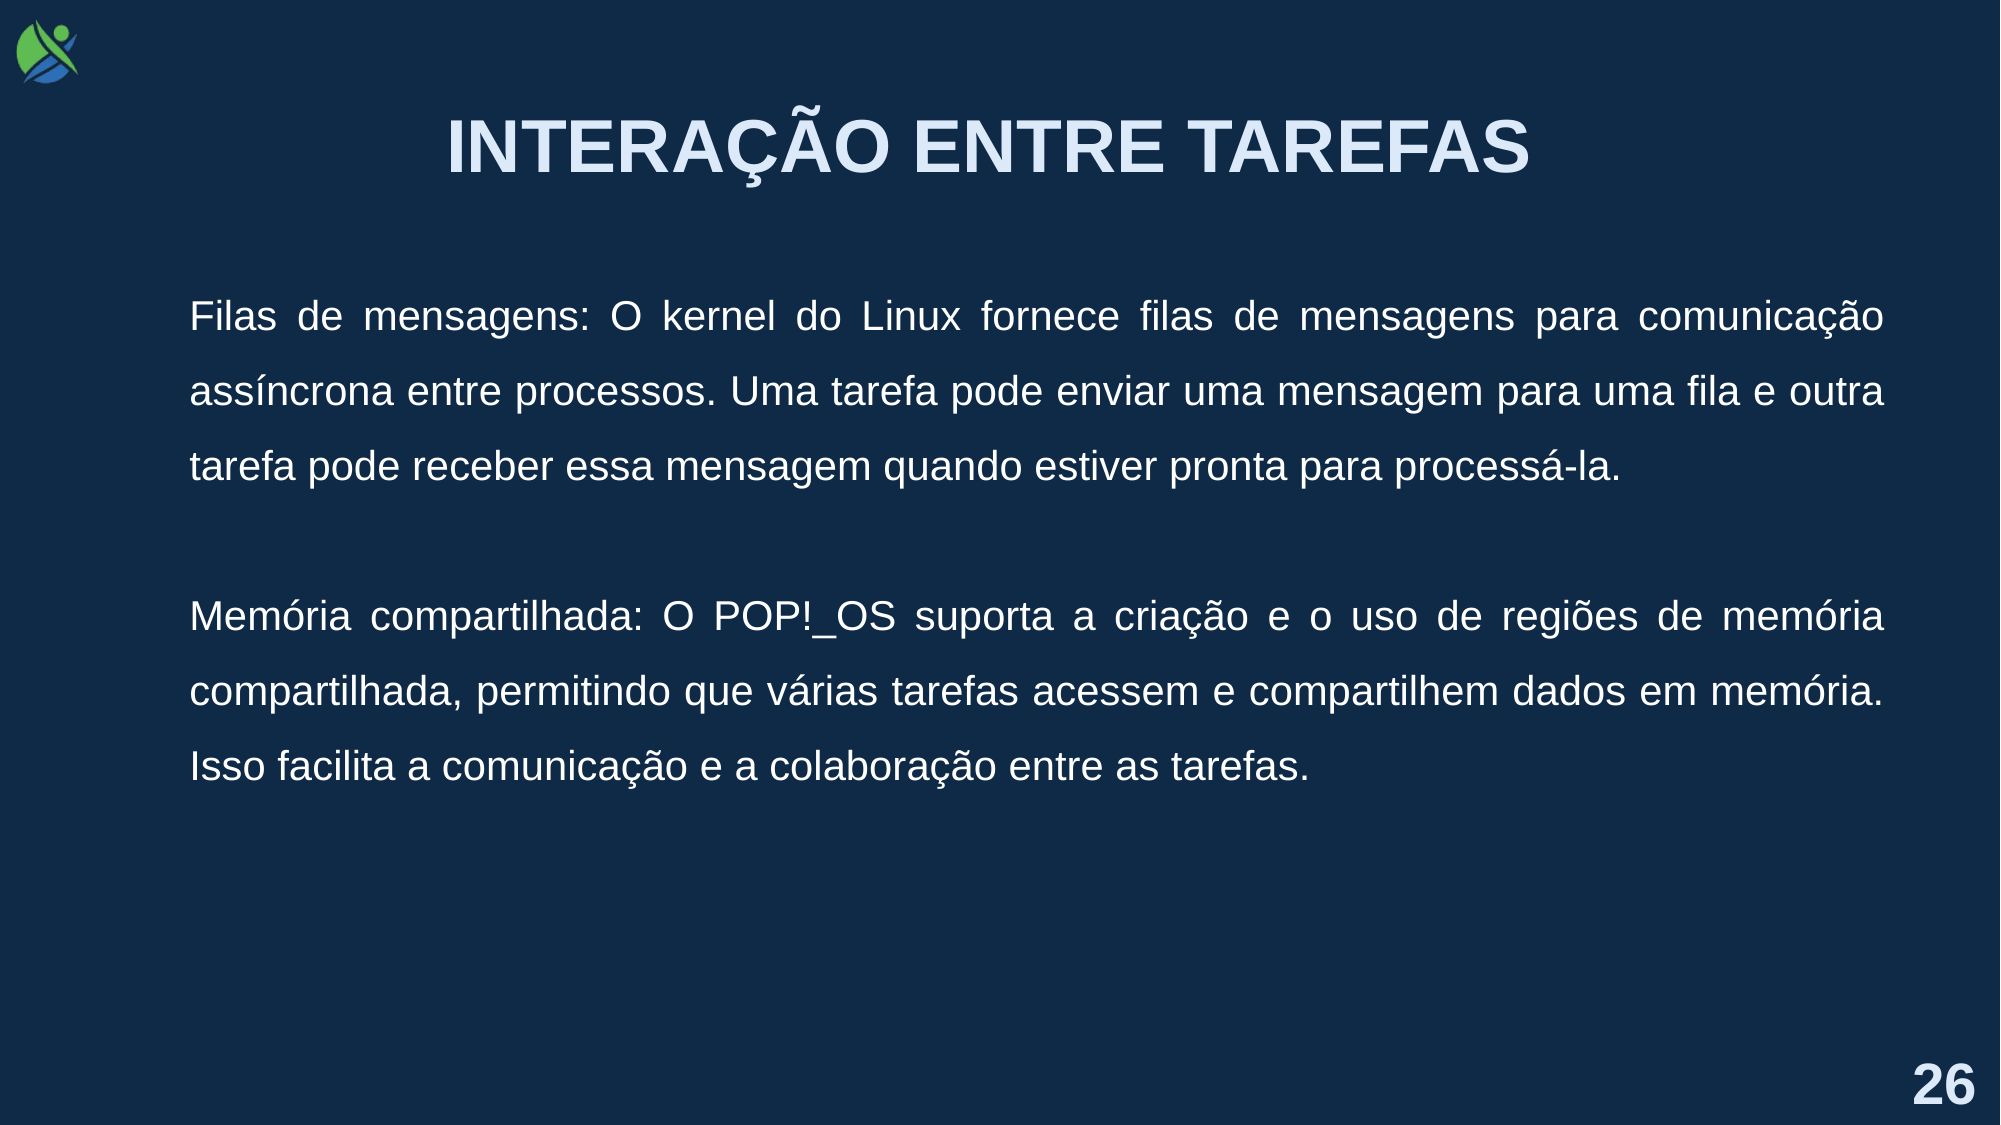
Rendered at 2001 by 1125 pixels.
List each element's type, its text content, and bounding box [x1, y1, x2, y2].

text_box Filas de mensagens: O kernel do Linux fornece filas de mensagens para comunicação assíncrona entre processos. Uma tarefa pode enviar uma mensagem para uma fila e outra tarefa pode receber essa mensagem quando estiver pronta para processá-la. Memória compartilhada: O POP!_OS suporta a criação e o uso de regiões de memória compartilhada, permitindo que várias tarefas acessem e compartilhem dados em memória. Isso facilita a comunicação e a colaboração entre as tarefas. [99, 256, 1901, 797]
text_box 26 [1897, 1039, 2000, 1124]
text_box INTERAÇÃO ENTRE TAREFAS [431, 90, 1569, 196]
picture [0, 0, 205, 91]
